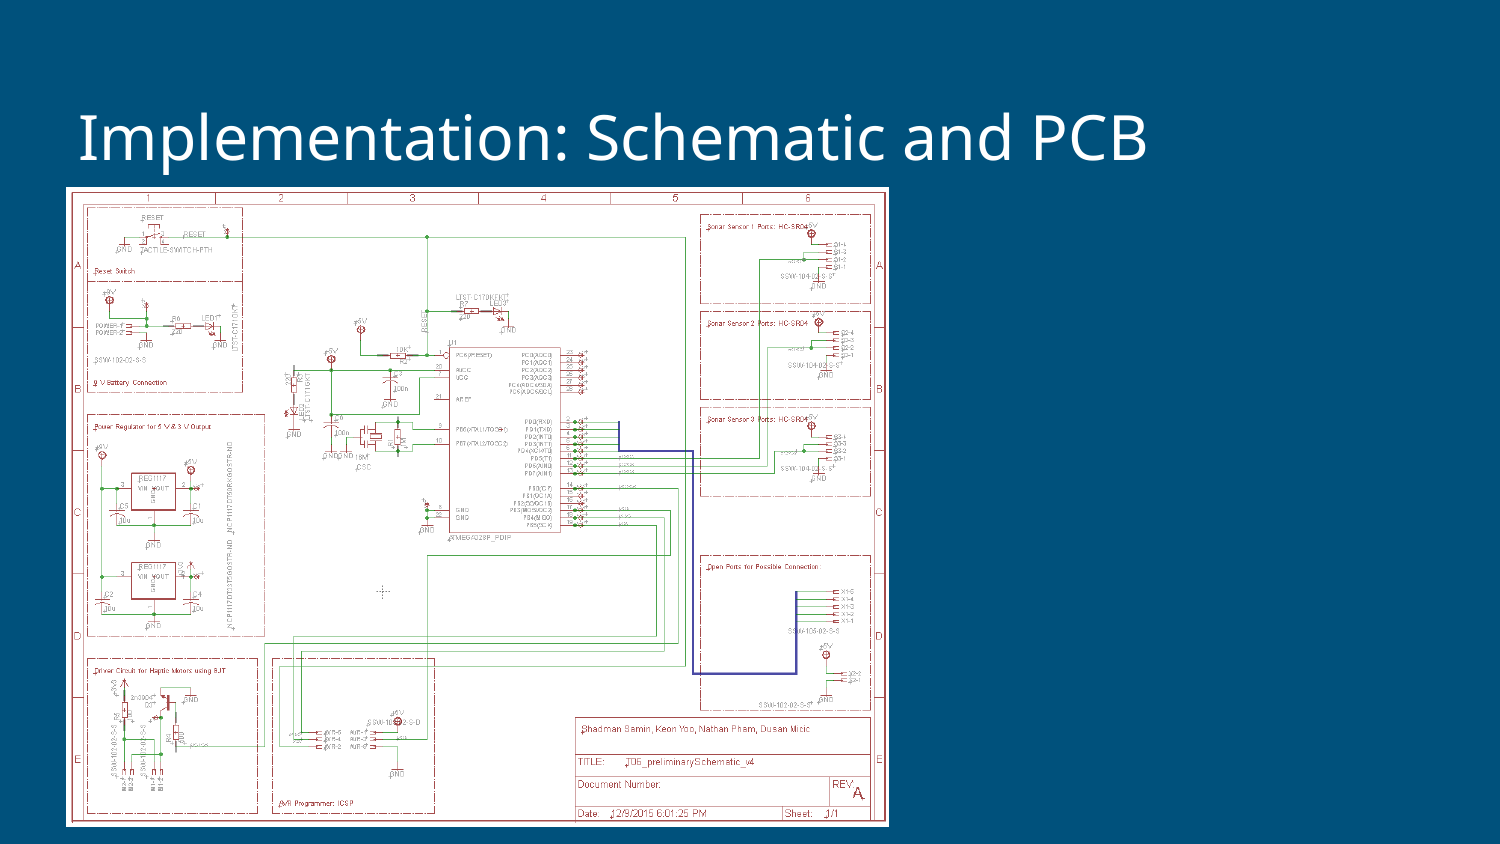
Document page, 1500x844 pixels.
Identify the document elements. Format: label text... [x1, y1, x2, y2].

picture [67, 188, 888, 826]
title Implementation: Schematic and PCB [63, 75, 1437, 188]
